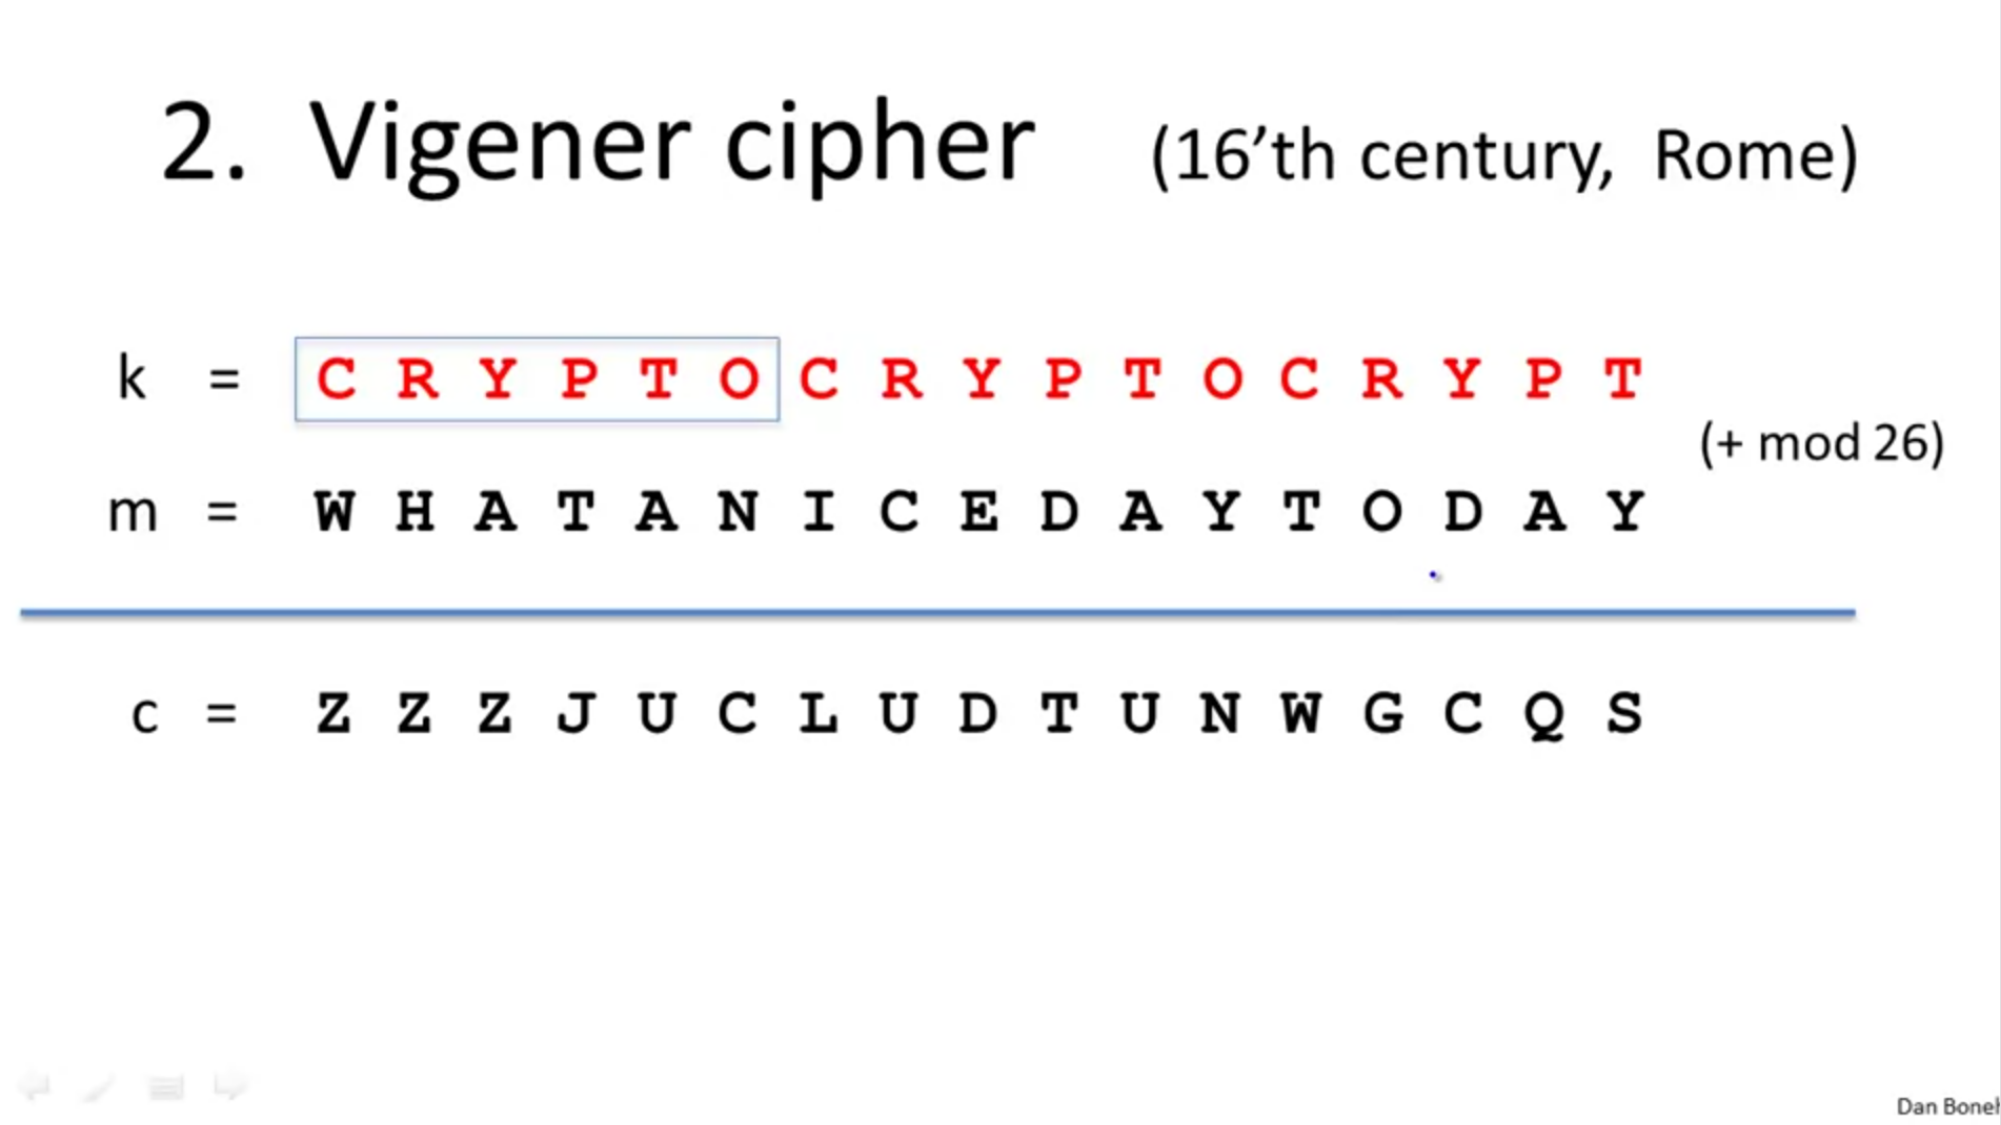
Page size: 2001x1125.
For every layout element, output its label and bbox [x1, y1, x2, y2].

list [0, 0, 2000, 1125]
